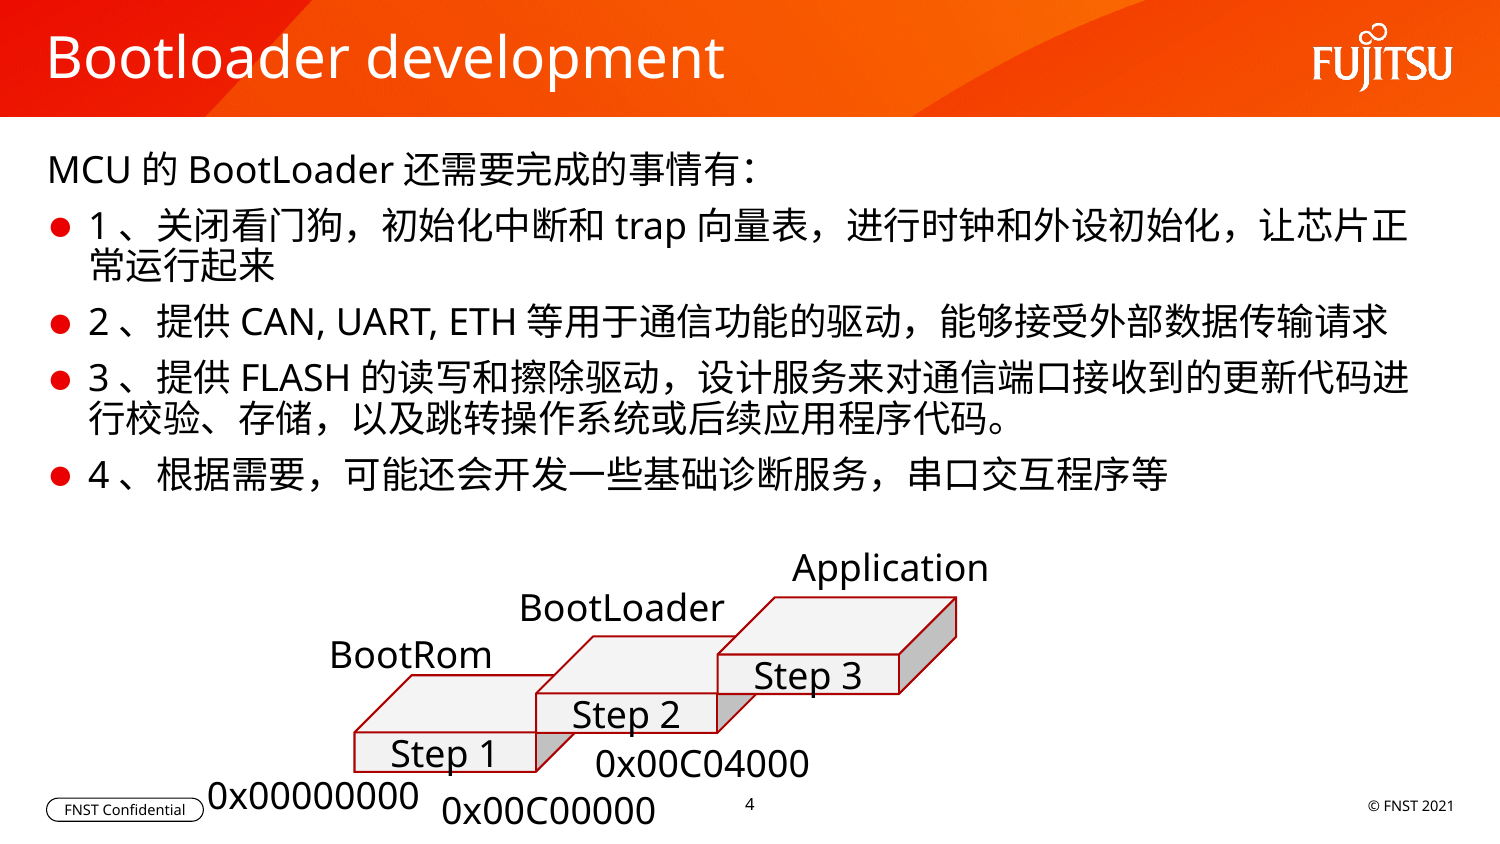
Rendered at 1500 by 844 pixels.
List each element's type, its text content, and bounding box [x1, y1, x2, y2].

text_box 0x00000000 [192, 764, 468, 825]
title Bootloader development [45, 28, 1298, 92]
text_box Step 1 [353, 684, 576, 773]
text_box Application [777, 536, 1005, 597]
list MCU的BootLoader还需要完成的事情有： 1、关闭看门狗，初始化中断和trap向量表，进行时钟和外设初始化，让芯片正常运行起来 2、提供CAN, UART, ETH等用于通信功能的驱动，能够接受外部数据传输请求 3、提供FLASH的读写和擦除驱动，设计服务来对通信端口接收到的更新代码进行校验、存储，以及跳转操作系统或后续应用程序代码。 4、根据需要，可能还会开发一些基础诊断服务，串口交互程序等 [46, 150, 1441, 505]
picture [0, 0, 1500, 117]
text_box Step 3 [716, 596, 958, 696]
text_box BootLoader [503, 576, 750, 637]
text_box 0x00C00000 [426, 779, 702, 840]
text_box 0x00C04000 [579, 732, 856, 792]
text_box BootRom [314, 624, 509, 684]
text_box Step 2 [535, 637, 756, 734]
